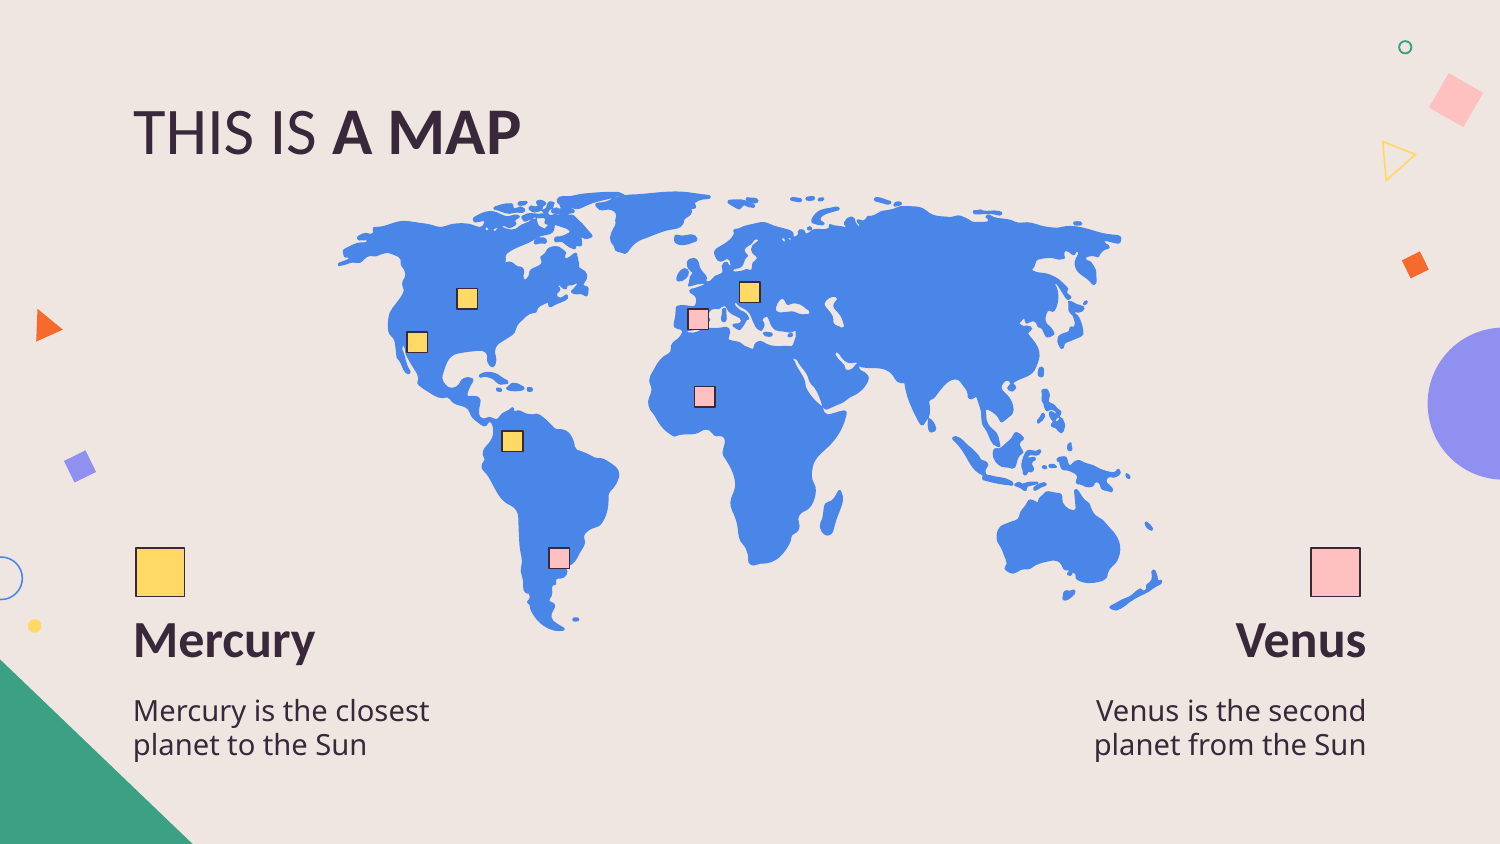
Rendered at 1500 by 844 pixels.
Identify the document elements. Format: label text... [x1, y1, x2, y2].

text_box Venus is the second planet from the Sun [1023, 676, 1382, 758]
text_box [1311, 548, 1360, 597]
text_box [135, 548, 185, 597]
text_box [336, 191, 1163, 632]
title THIS IS A MAP [118, 72, 1382, 167]
text_box Mercury is the closest planet to the Sun [118, 676, 477, 758]
text_box Venus [1023, 619, 1382, 676]
text_box Mercury [118, 619, 477, 676]
